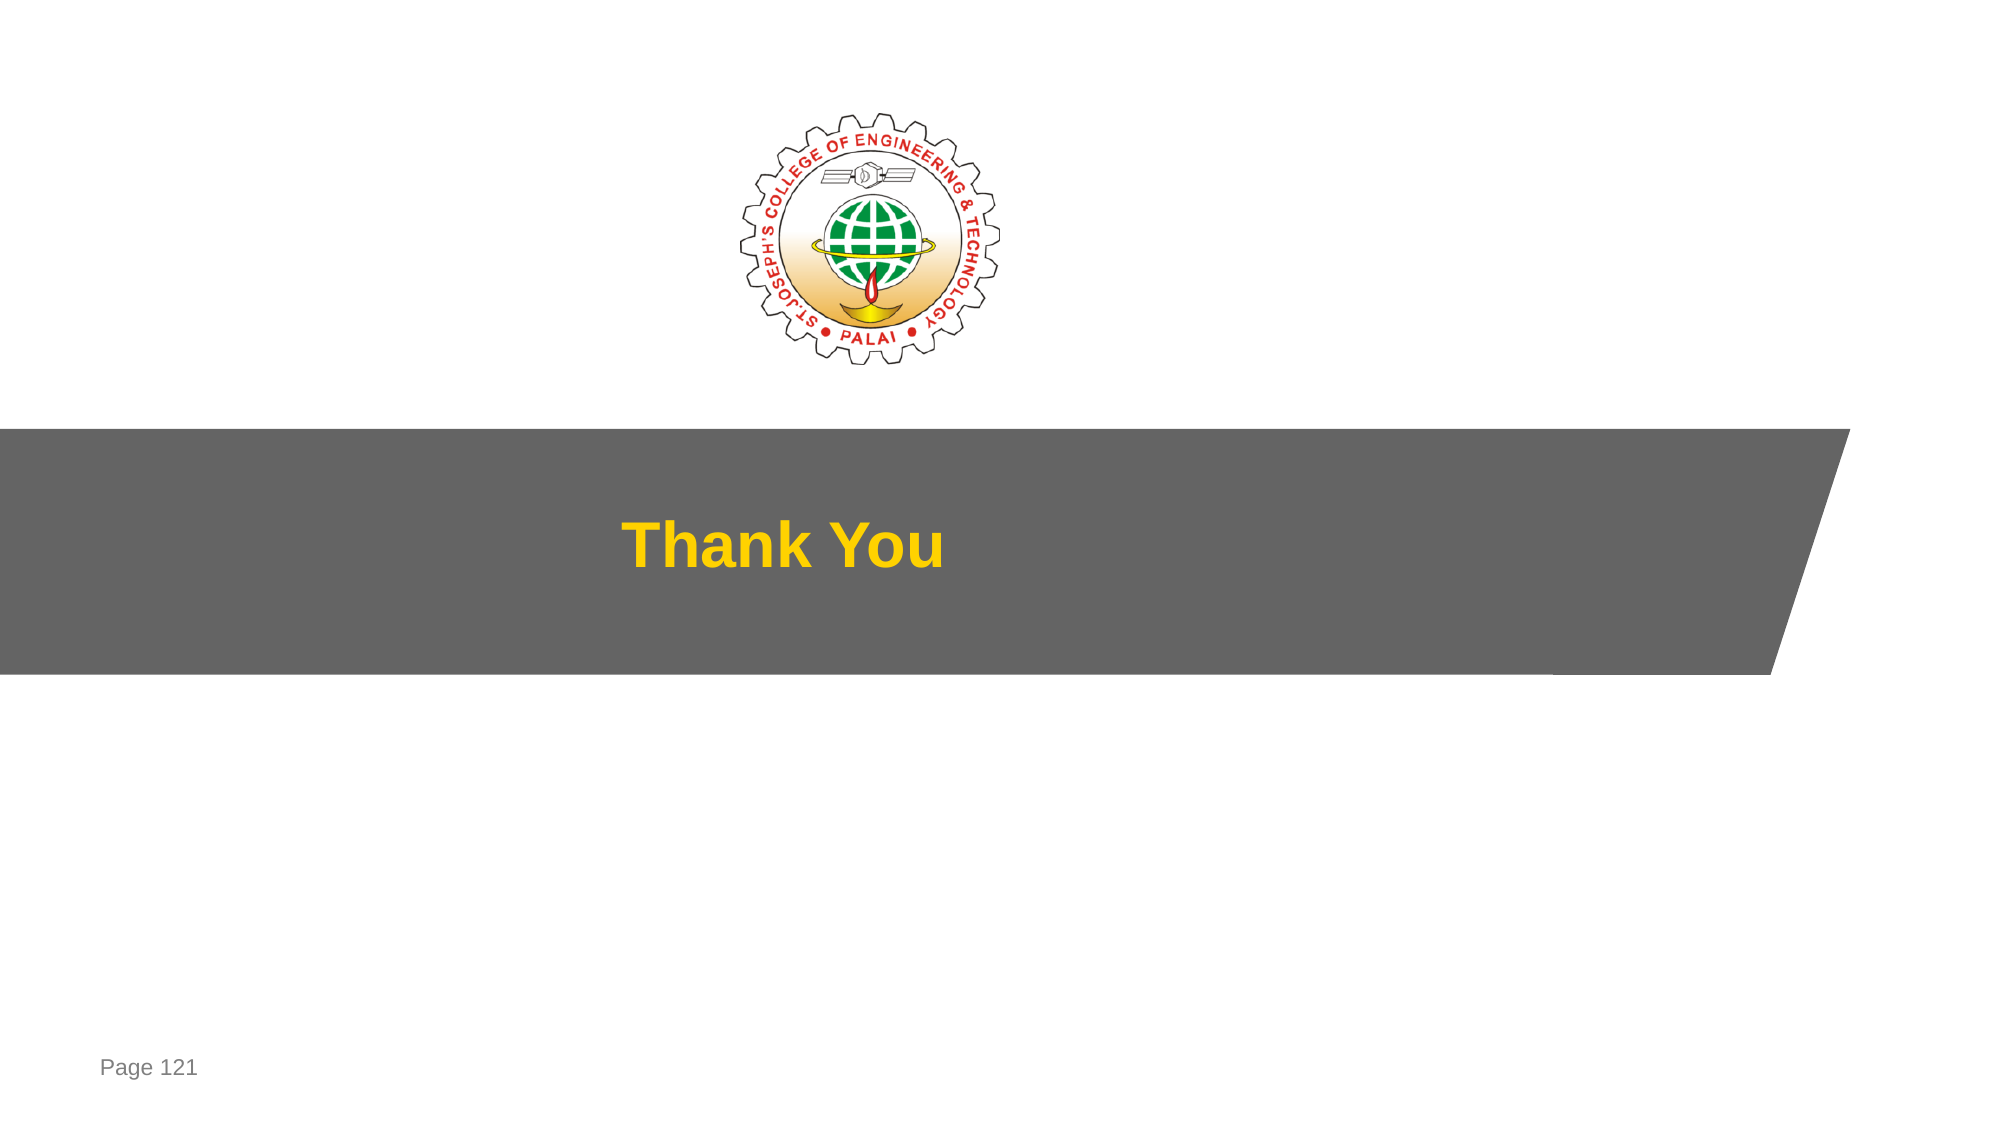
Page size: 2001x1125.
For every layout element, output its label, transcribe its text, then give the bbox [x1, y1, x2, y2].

picture [739, 113, 1001, 365]
list Thank You [119, 505, 1449, 622]
